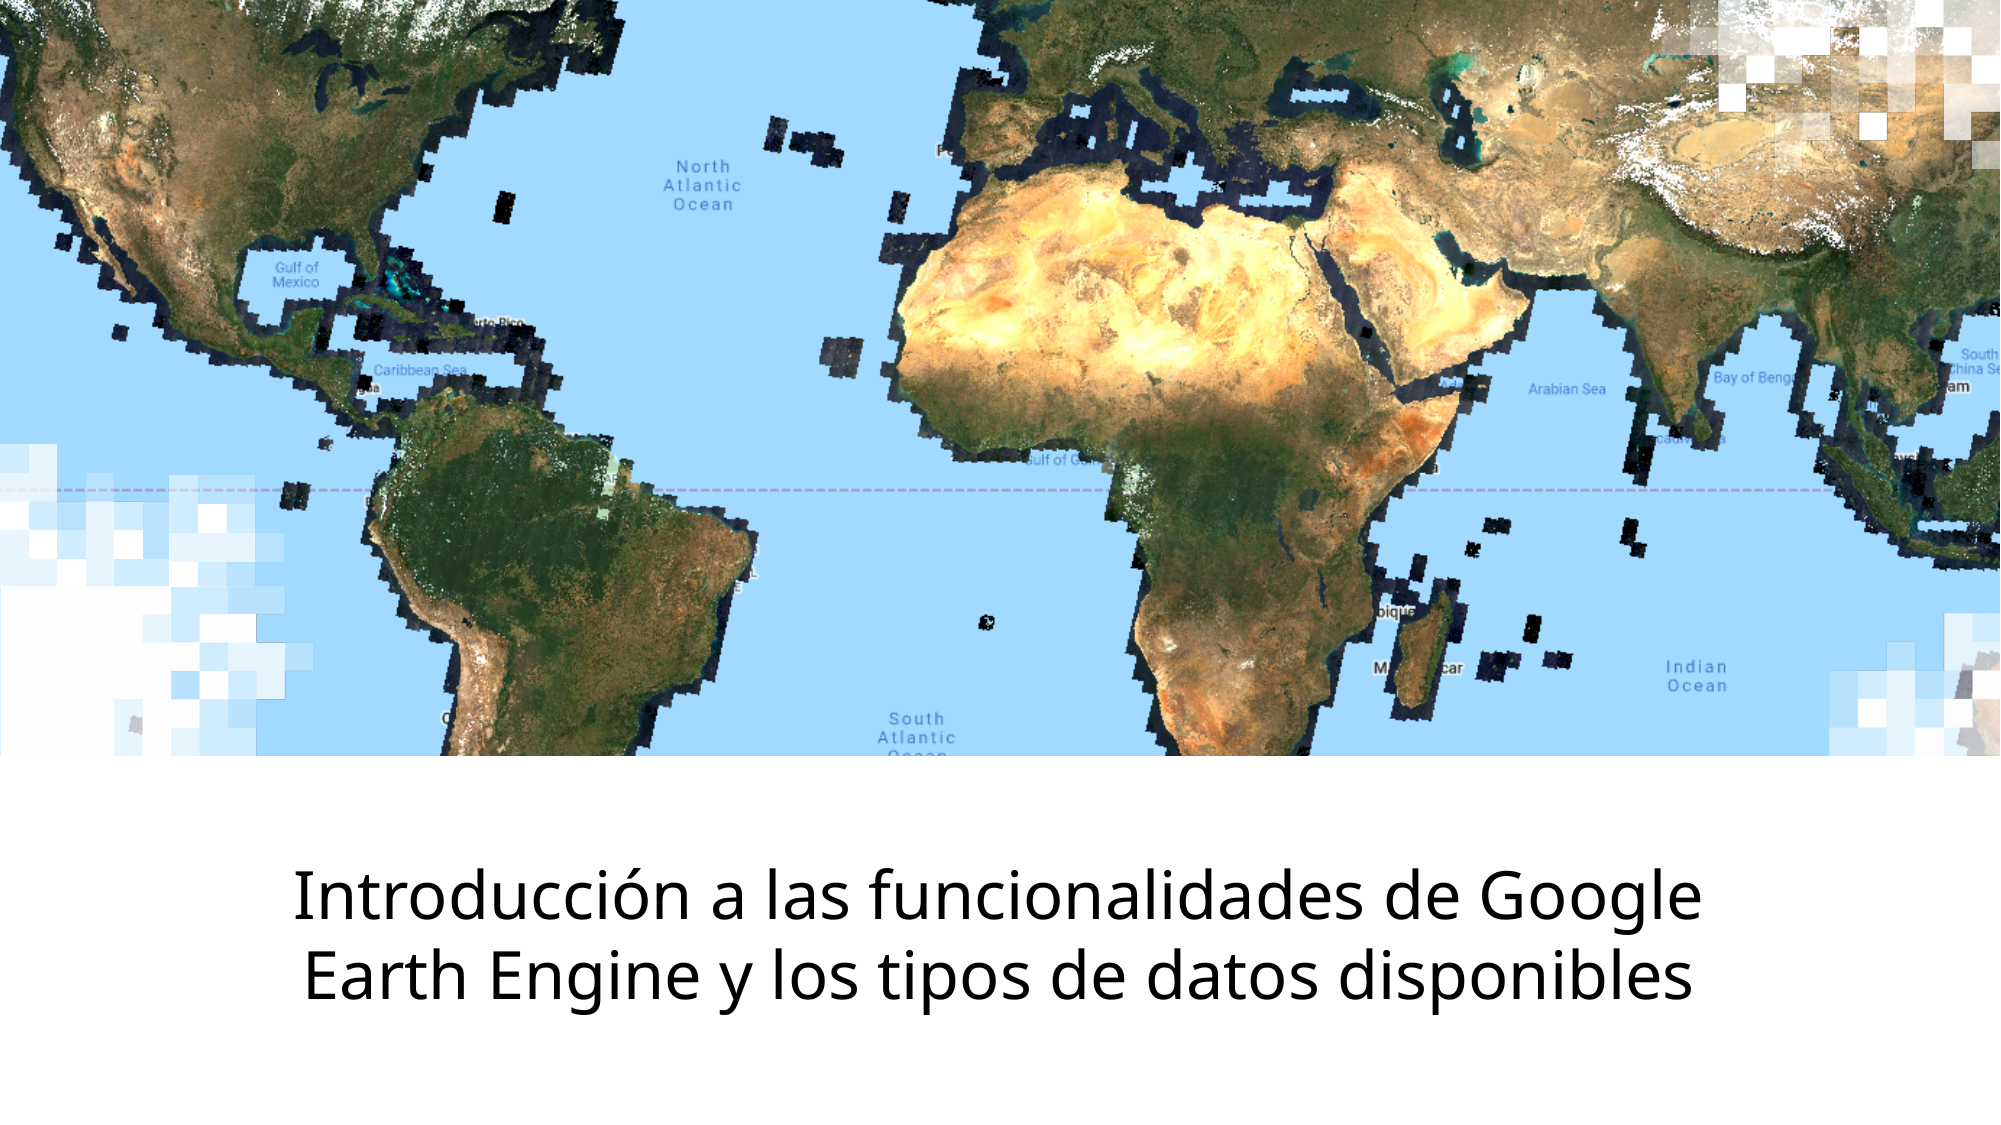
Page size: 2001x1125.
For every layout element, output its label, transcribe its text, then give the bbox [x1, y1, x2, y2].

picture [1830, 614, 2000, 756]
picture [0, 0, 2000, 756]
title Introducción a las funcionalidades de Google Earth Engine y los tipos de datos disponibles [216, 797, 1784, 1068]
